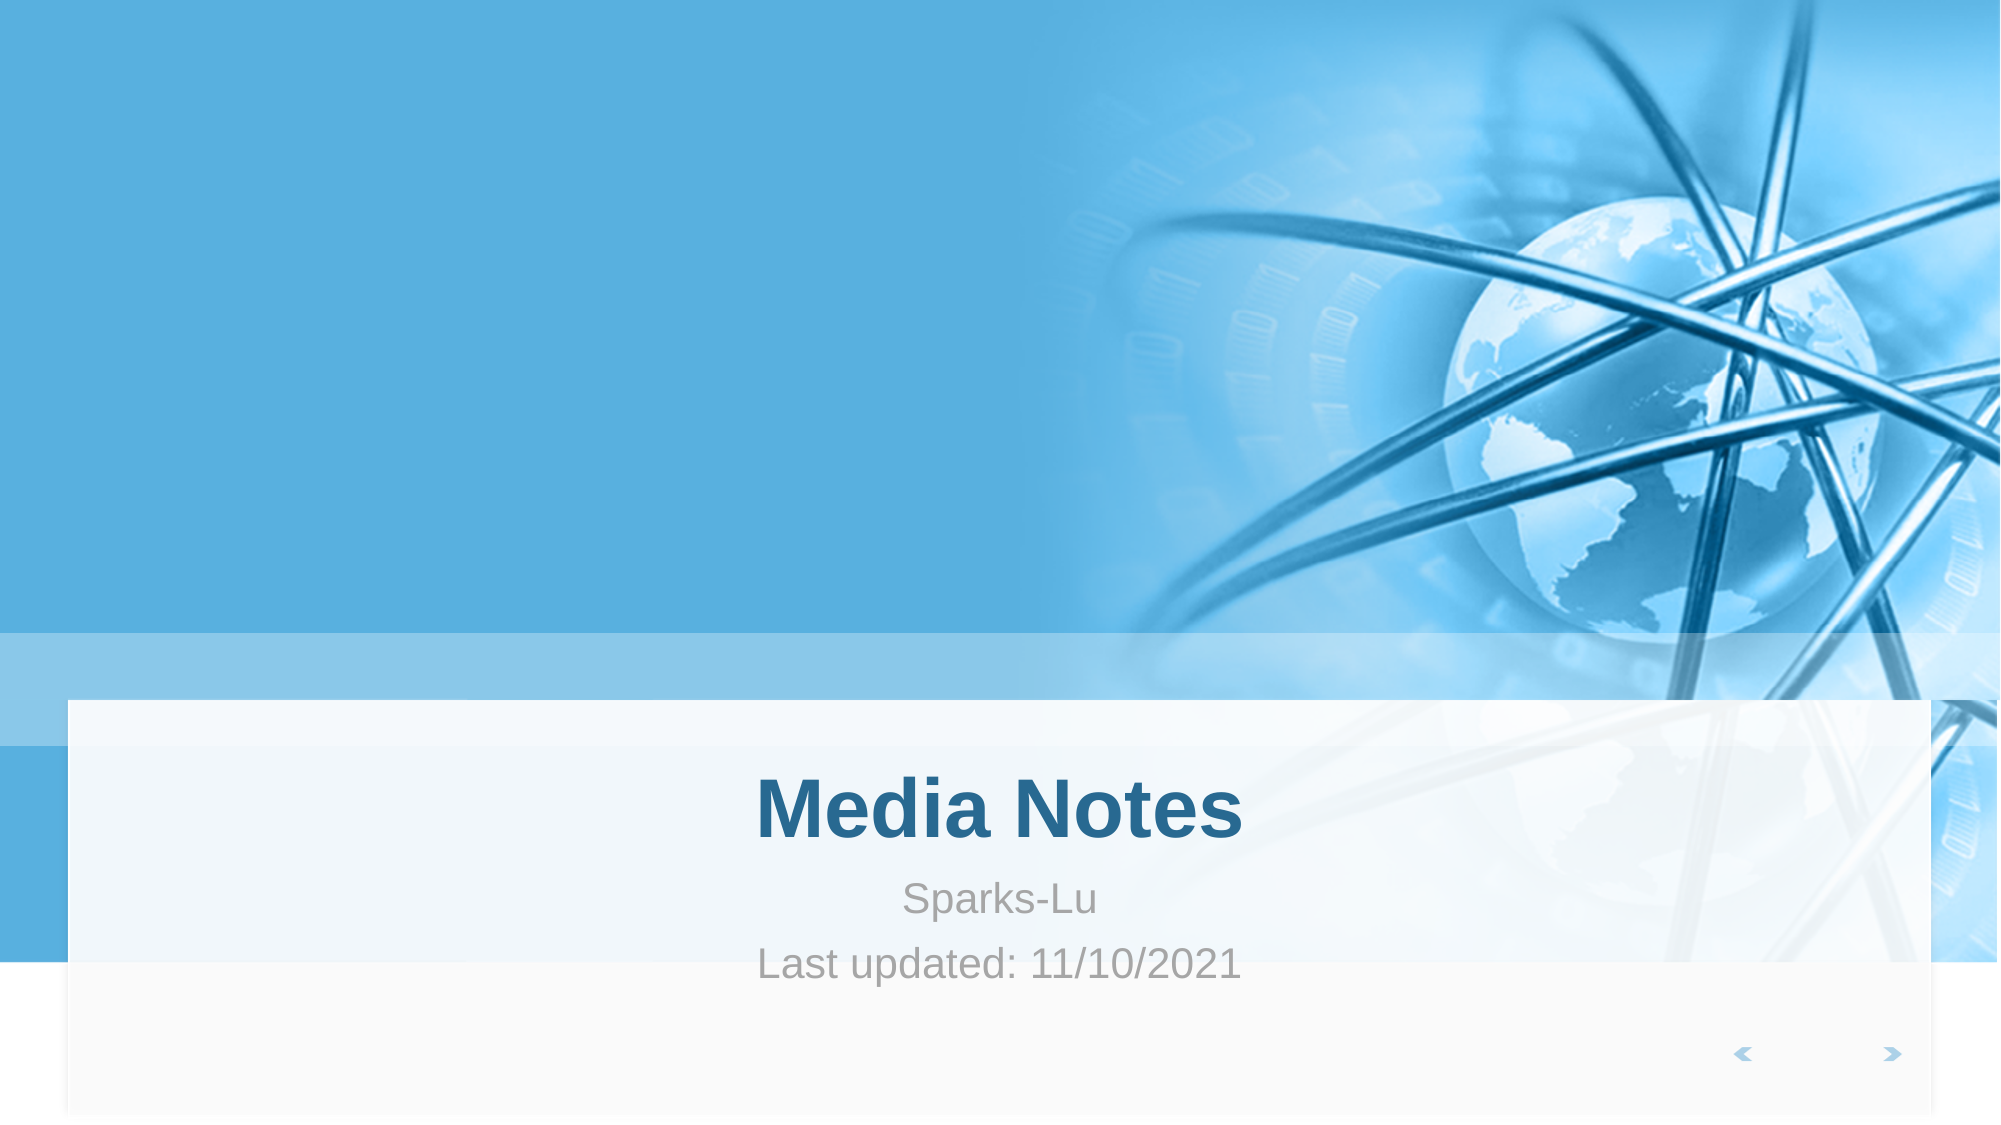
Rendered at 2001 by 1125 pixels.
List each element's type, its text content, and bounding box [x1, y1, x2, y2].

picture [0, 0, 2001, 1125]
title Media Notes [249, 754, 1750, 867]
subtitle Sparks-Lu Last updated: 11/10/2021 [249, 869, 1750, 996]
